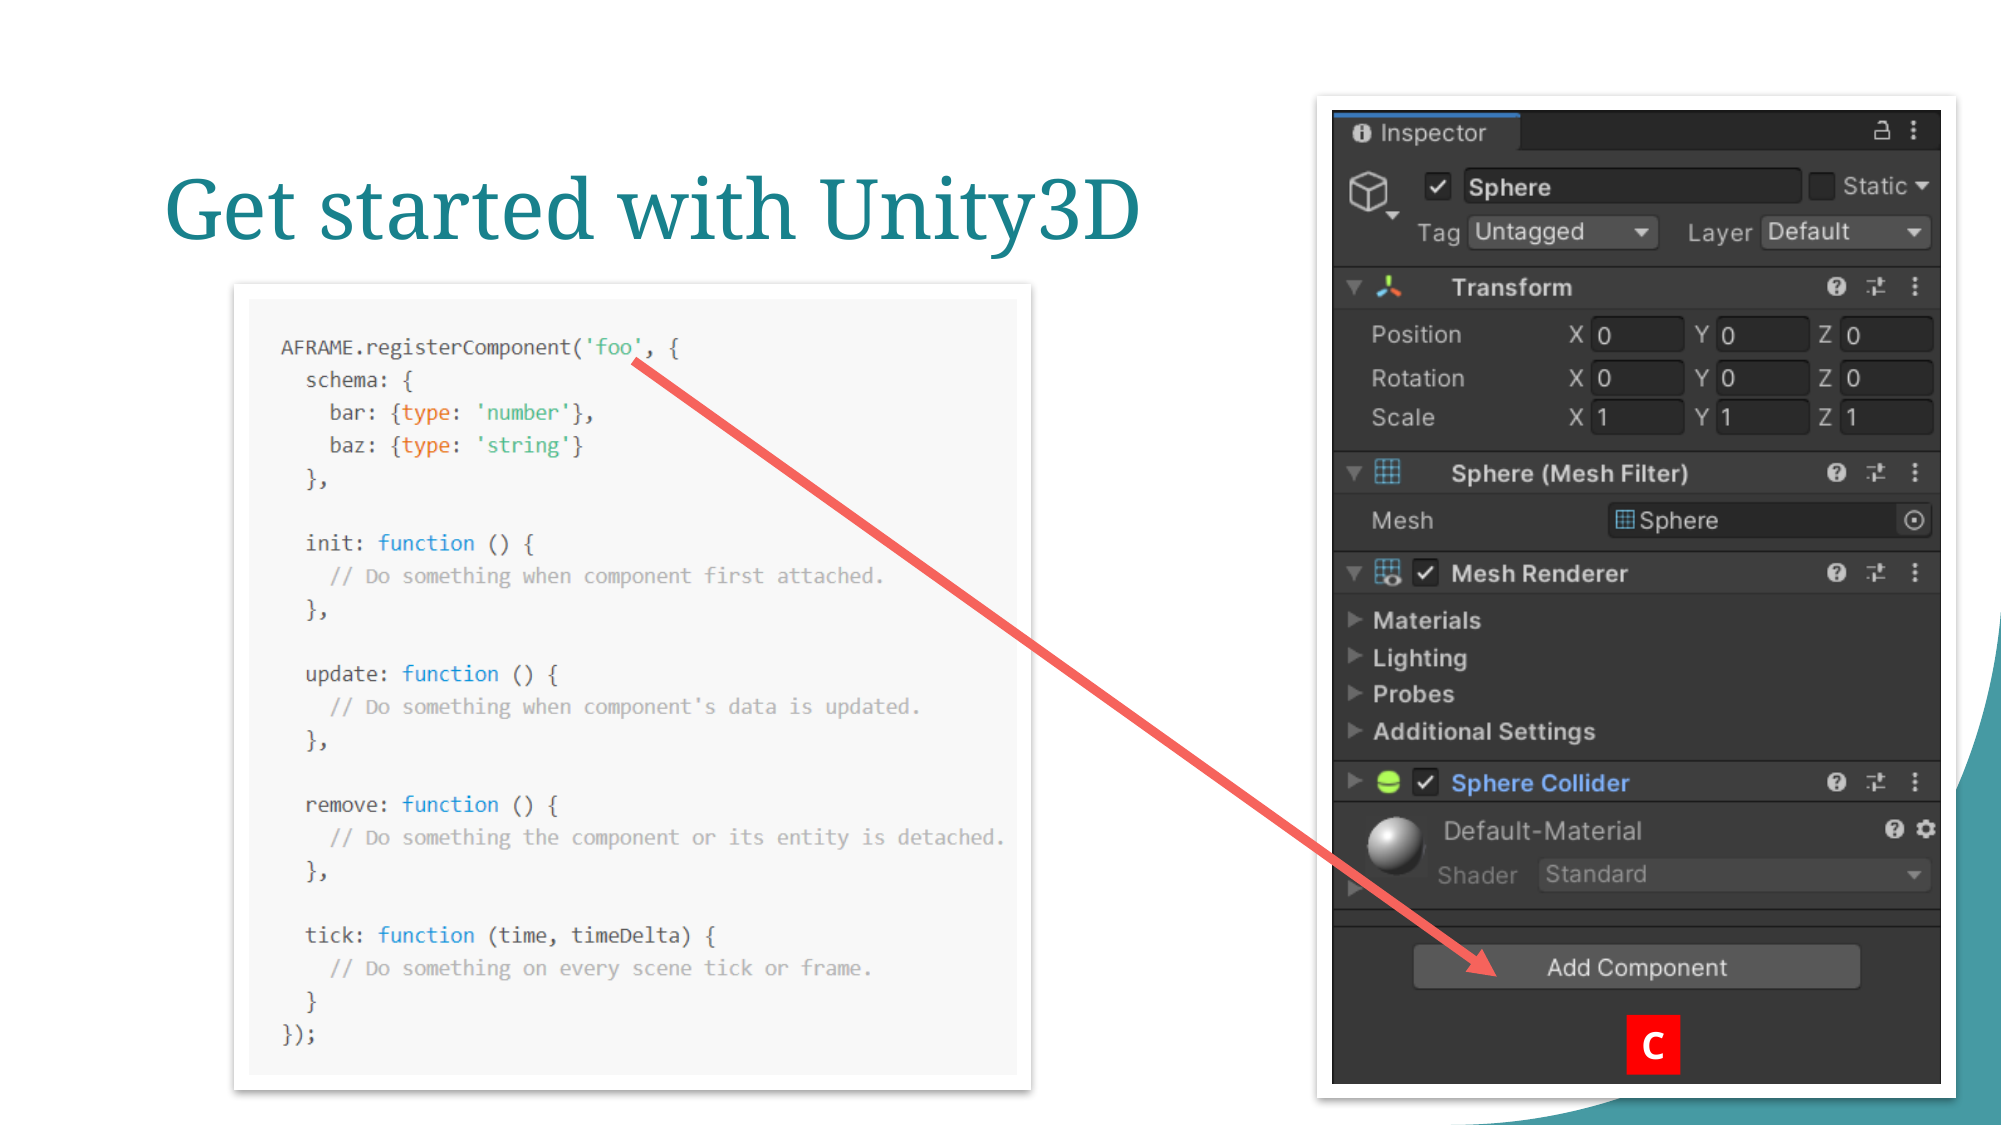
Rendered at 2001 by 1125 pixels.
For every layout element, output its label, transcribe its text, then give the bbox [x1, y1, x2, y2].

picture [1331, 109, 1942, 1084]
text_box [633, 360, 1497, 977]
picture [248, 298, 1017, 1076]
title Get started with Unity3D [148, 96, 1775, 315]
